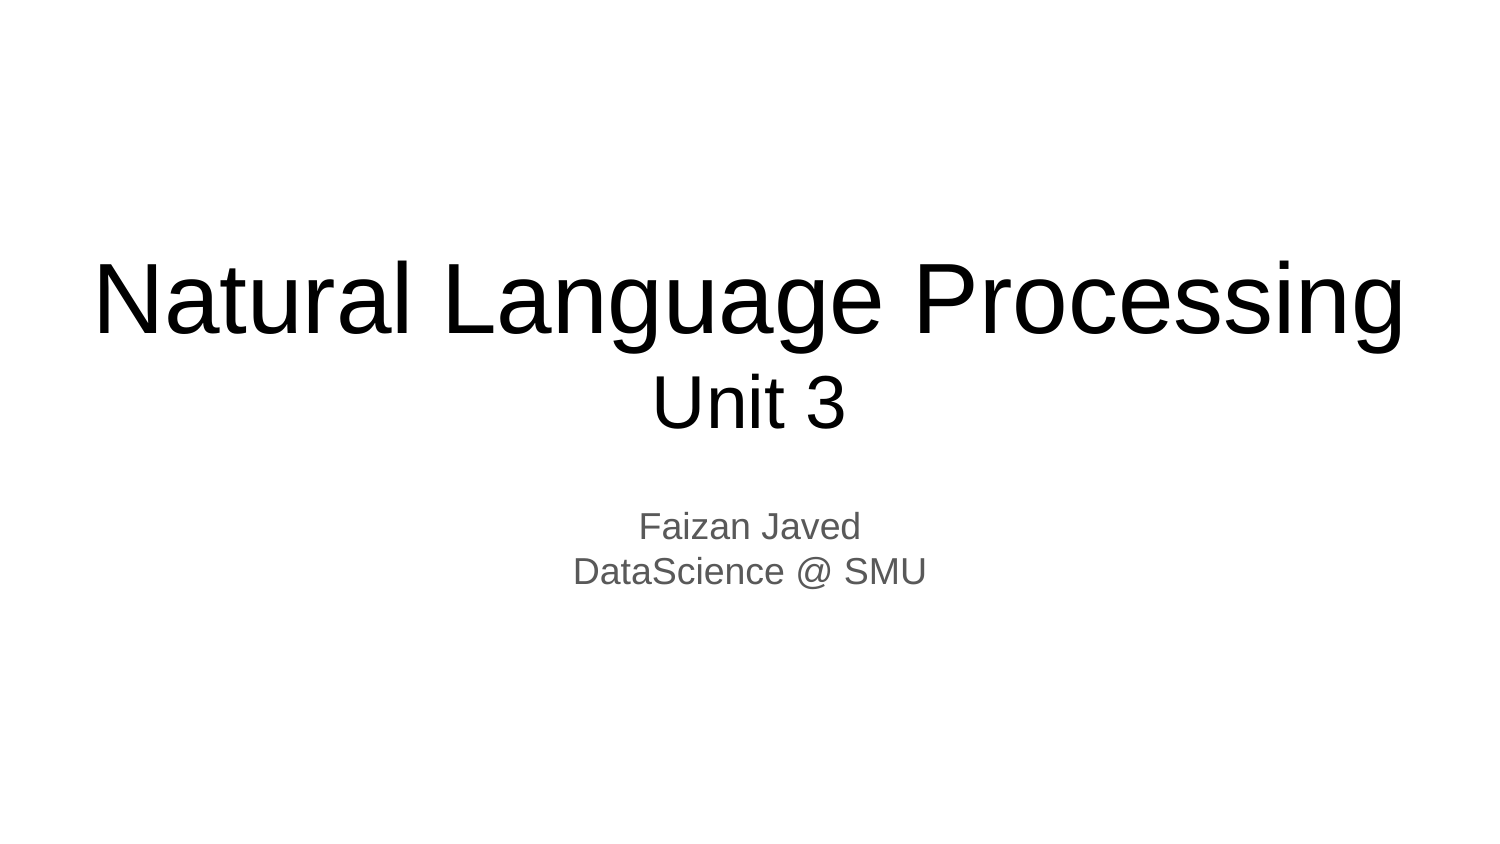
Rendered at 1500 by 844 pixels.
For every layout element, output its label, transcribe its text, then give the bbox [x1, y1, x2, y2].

subtitle Faizan Javed DataScience @ SMU [51, 486, 1449, 617]
title Natural Language Processing Unit 3 [51, 122, 1449, 459]
